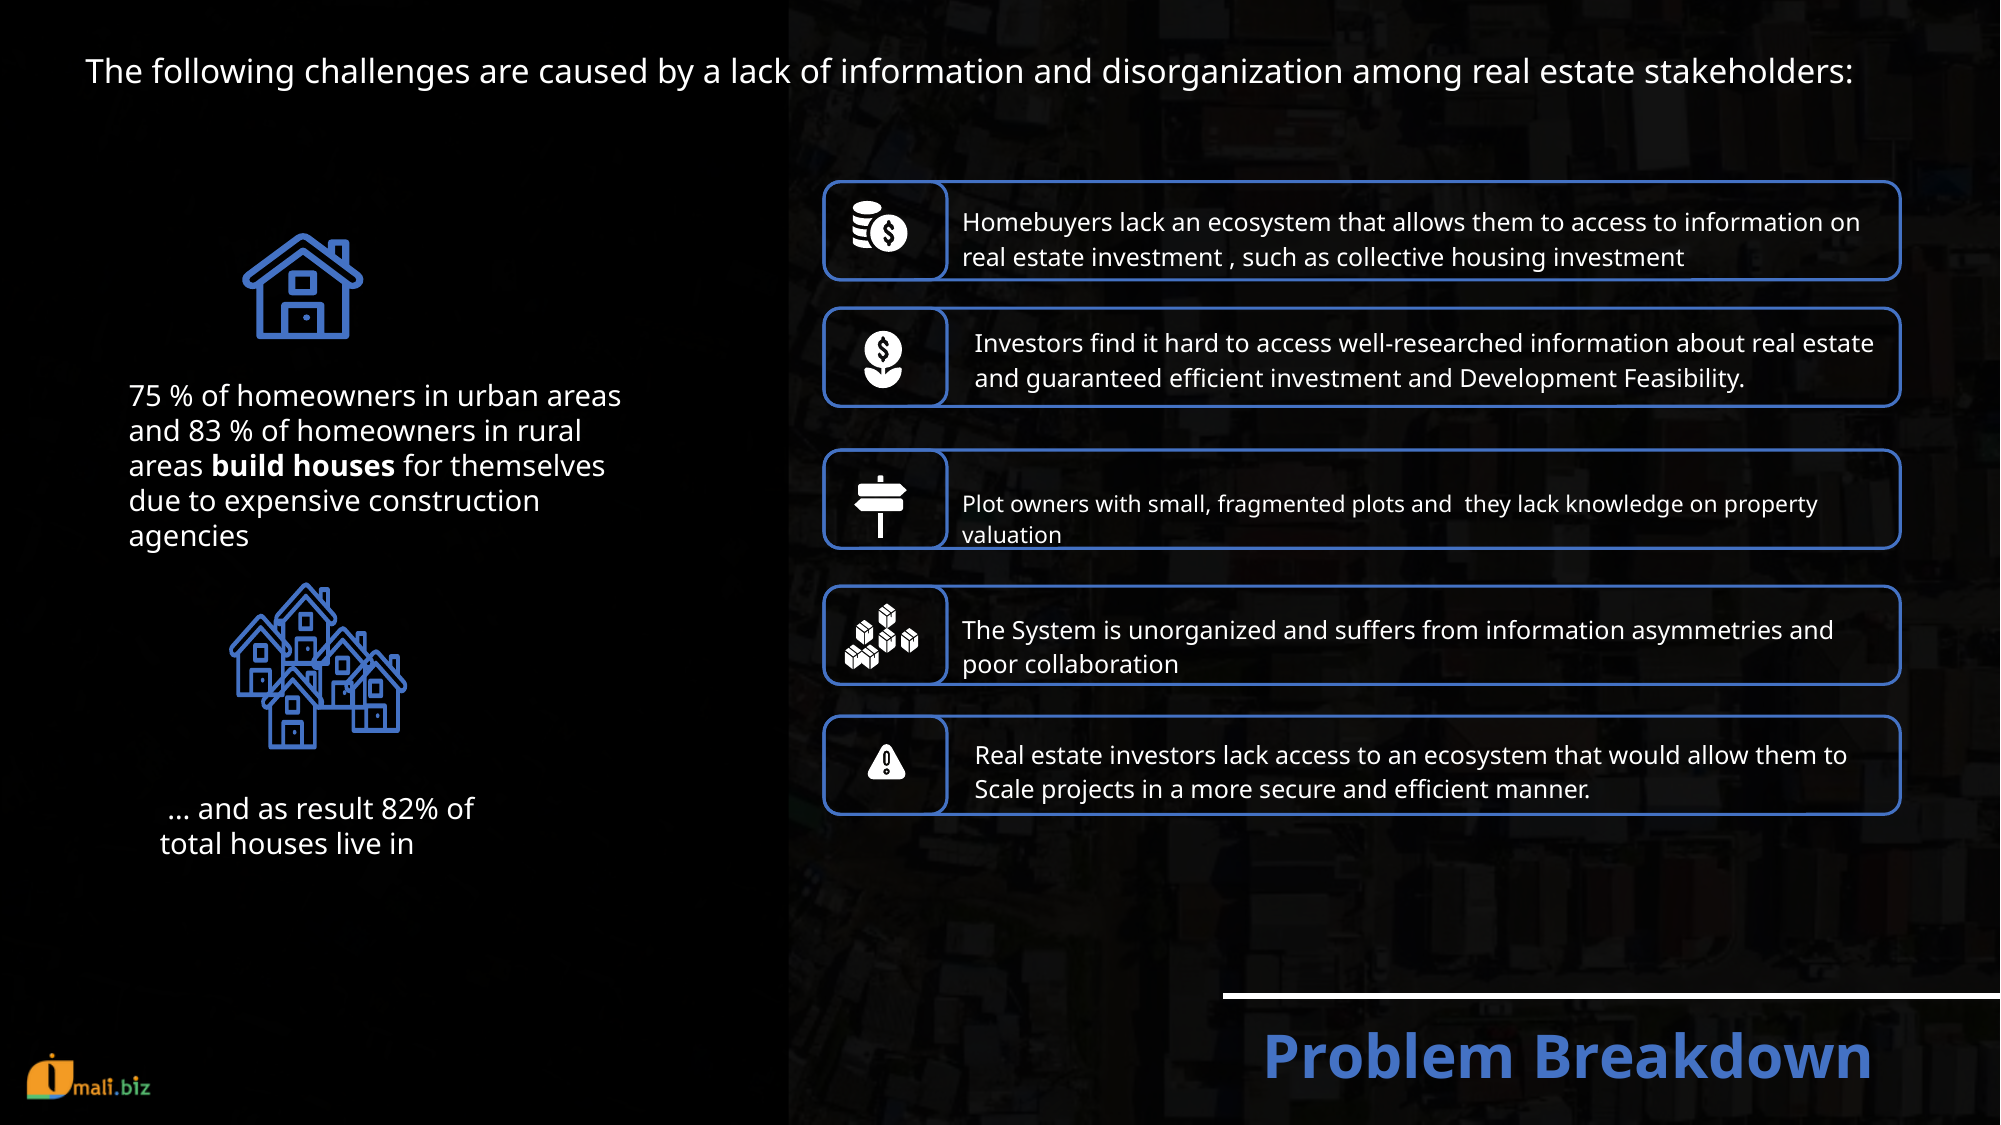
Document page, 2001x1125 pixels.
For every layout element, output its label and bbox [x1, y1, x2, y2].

text_box [310, 625, 375, 710]
text_box [900, 627, 919, 654]
text_box [273, 582, 338, 664]
text_box [855, 619, 873, 645]
text_box [260, 665, 325, 750]
text_box [228, 613, 293, 698]
text_box [343, 649, 408, 734]
text_box [844, 644, 856, 670]
text_box [240, 232, 365, 340]
text_box [861, 644, 879, 670]
picture [2, 0, 2000, 1125]
text_box [866, 743, 908, 780]
text_box [853, 474, 908, 538]
text_box [852, 200, 908, 253]
text_box [878, 636, 895, 654]
text_box [878, 603, 896, 629]
